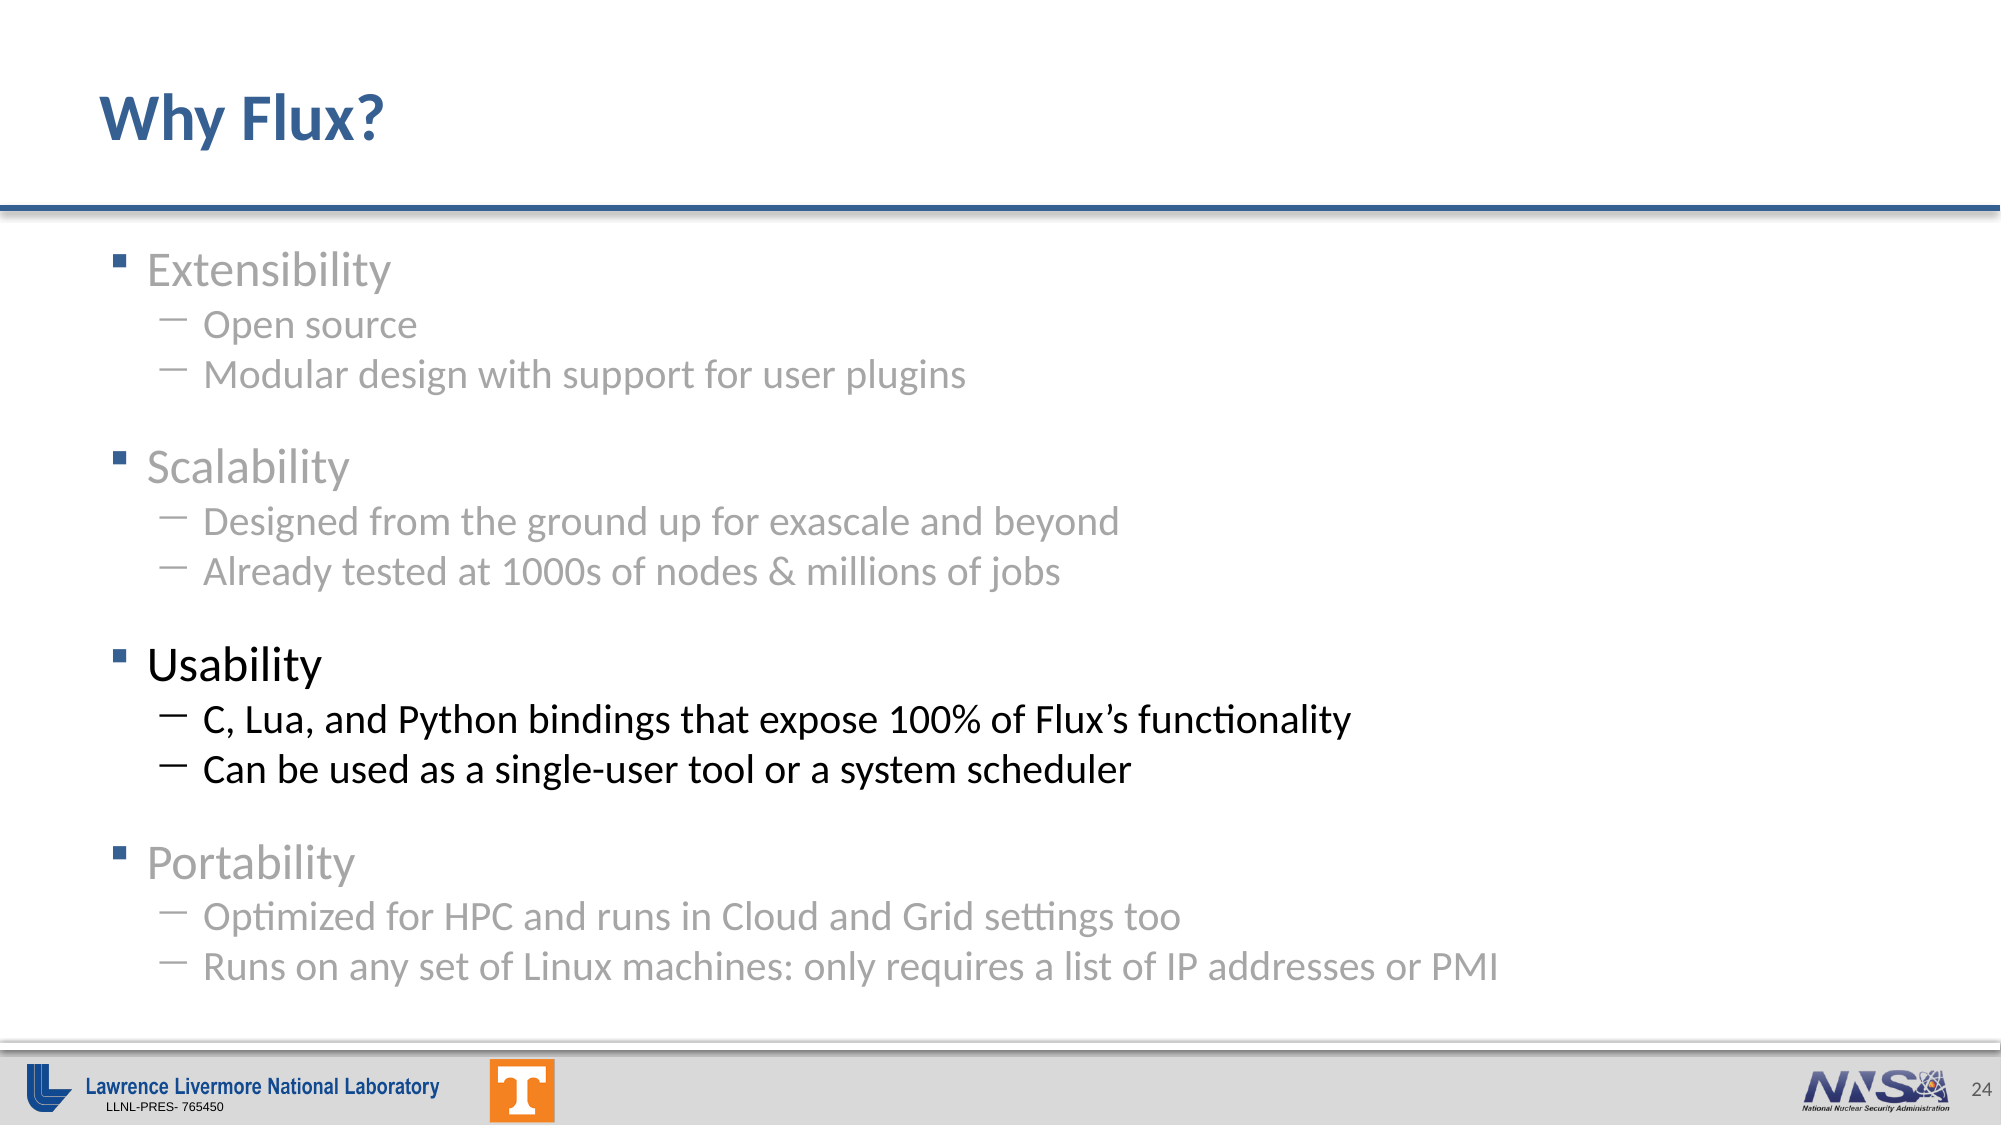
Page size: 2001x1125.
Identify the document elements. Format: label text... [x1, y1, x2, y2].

picture [27, 1049, 566, 1125]
list Extensibility Open source Modular design with support for user plugins Scalability Designed from the ground up for exascale and beyond Already tested at 1000s of nodes & millions of jobs Usability C, Lua, and Python bindings that expose 100% of Flux’s functionality Can be used as a single-user tool or a system scheduler Portability Optimized for HPC and runs in Cloud and Grid settings too Runs on any set of Linux machines: only requires a list of IP addresses or PMI [99, 236, 1900, 1042]
picture [1795, 1057, 1956, 1119]
title Why Flux? [99, 36, 1725, 202]
